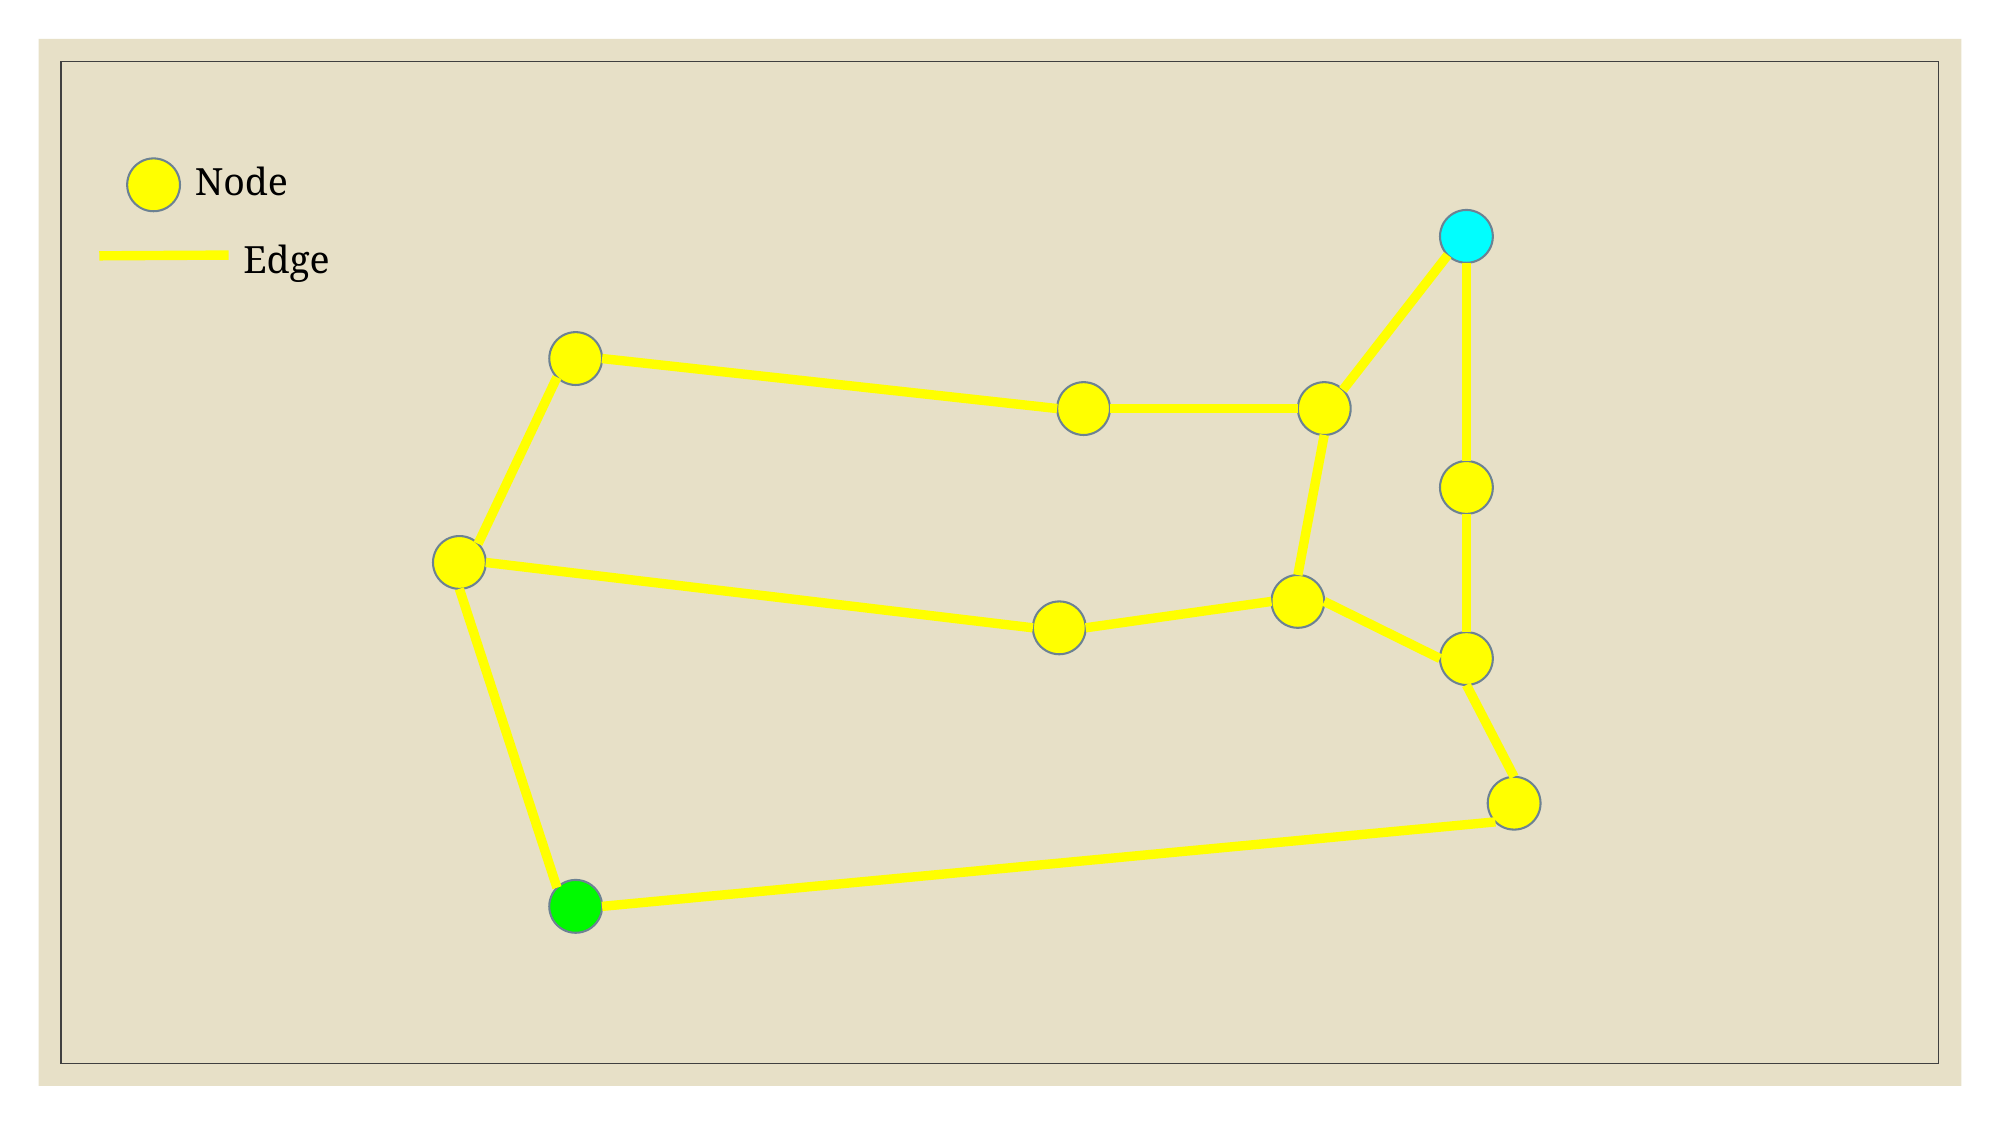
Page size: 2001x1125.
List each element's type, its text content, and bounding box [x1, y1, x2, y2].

text_box [431, 535, 487, 590]
text_box [126, 157, 179, 213]
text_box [485, 562, 1033, 628]
text_box Edge [228, 228, 502, 289]
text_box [602, 358, 1058, 409]
text_box [1438, 208, 1494, 264]
text_box [1438, 460, 1494, 515]
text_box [1324, 601, 1440, 659]
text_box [478, 377, 558, 544]
text_box [1271, 574, 1325, 629]
text_box [1486, 776, 1542, 831]
text_box [1439, 631, 1494, 686]
text_box Node [179, 150, 453, 211]
text_box [548, 331, 603, 387]
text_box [1297, 434, 1325, 575]
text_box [1466, 684, 1515, 777]
text_box [548, 878, 603, 934]
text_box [602, 821, 1496, 907]
text_box [1297, 381, 1352, 436]
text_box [1342, 255, 1448, 390]
text_box [1032, 600, 1086, 656]
text_box [1056, 381, 1111, 437]
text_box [459, 588, 557, 888]
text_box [1085, 601, 1272, 628]
